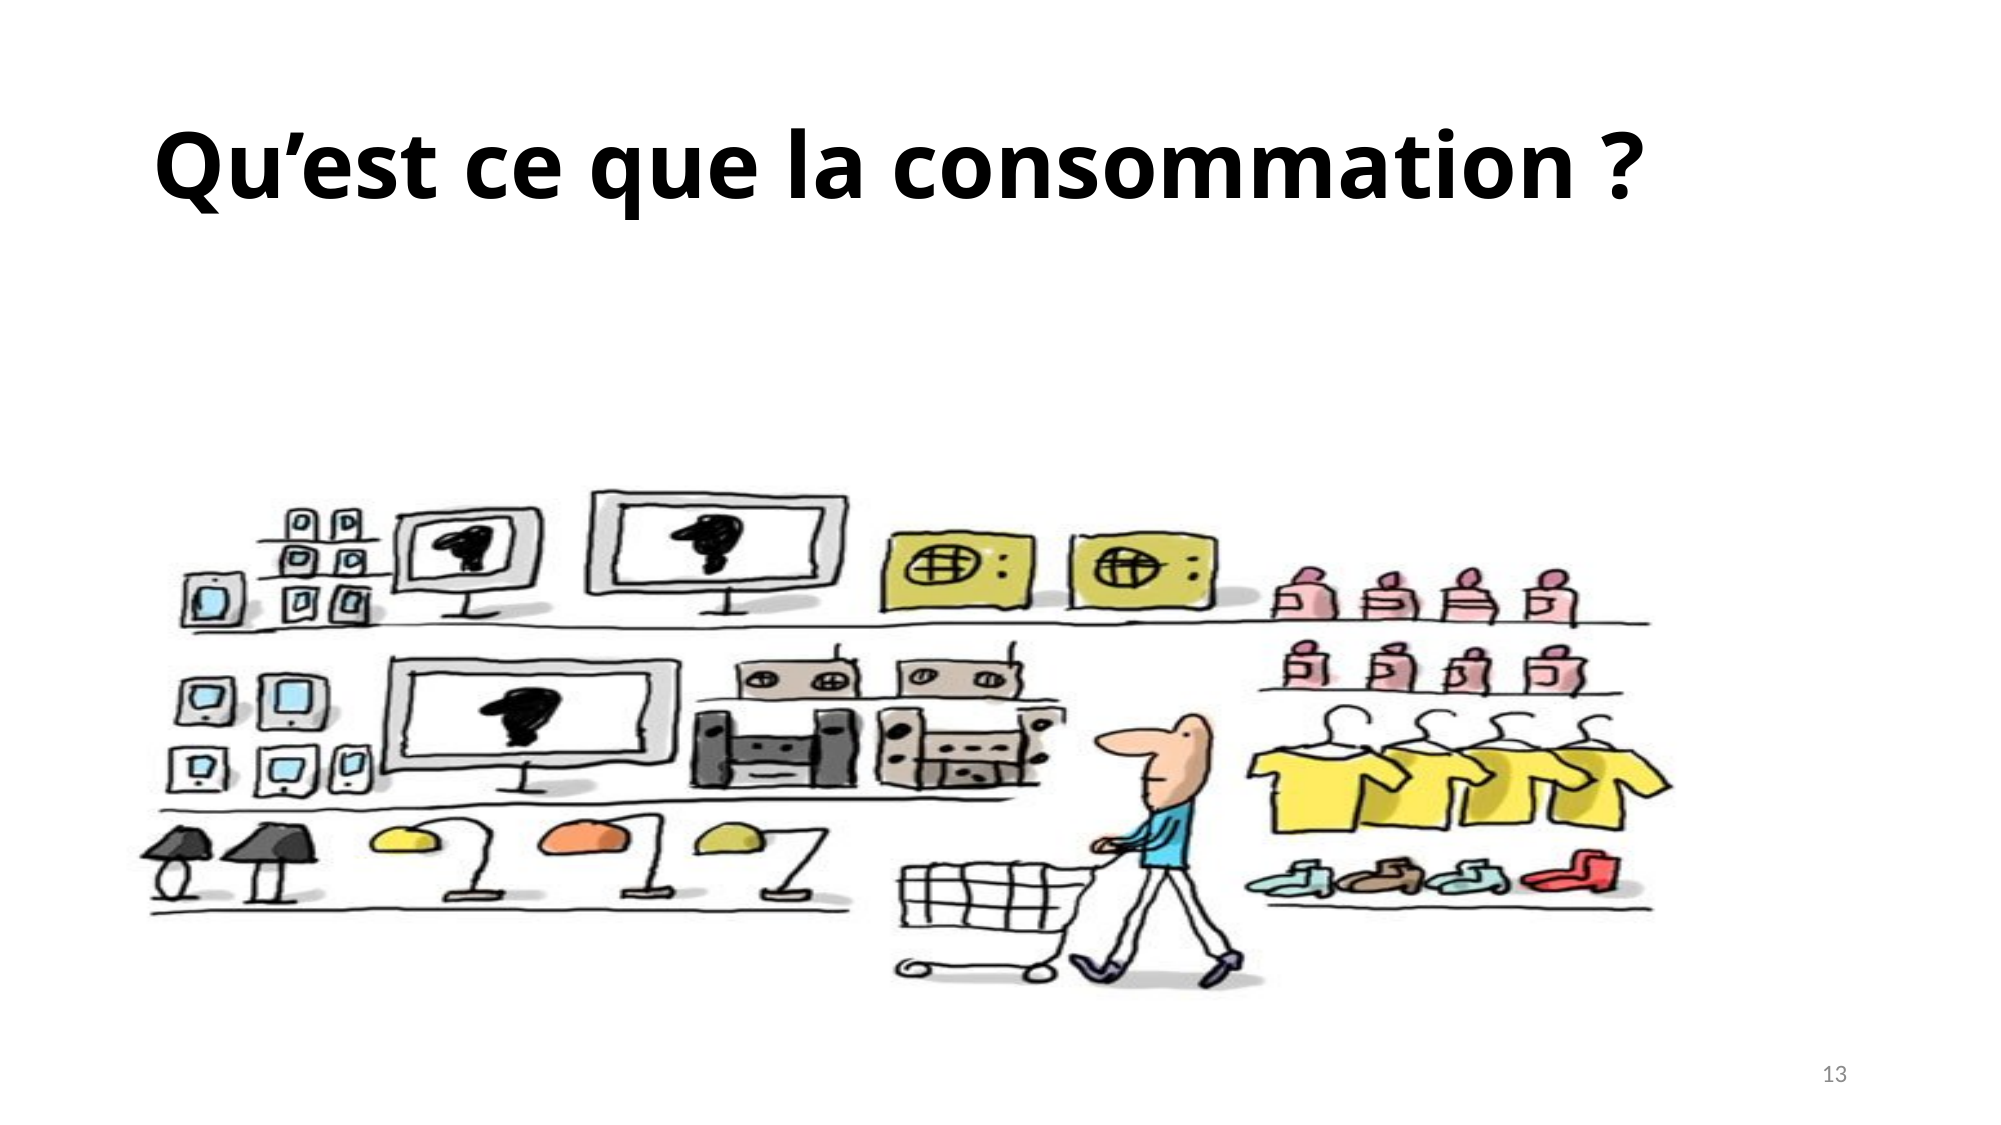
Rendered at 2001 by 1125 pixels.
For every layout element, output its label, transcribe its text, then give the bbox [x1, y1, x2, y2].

slide_number 13 [1412, 1042, 1863, 1103]
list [107, 383, 1707, 1047]
title Qu’est ce que la consommation ? [137, 59, 1863, 278]
